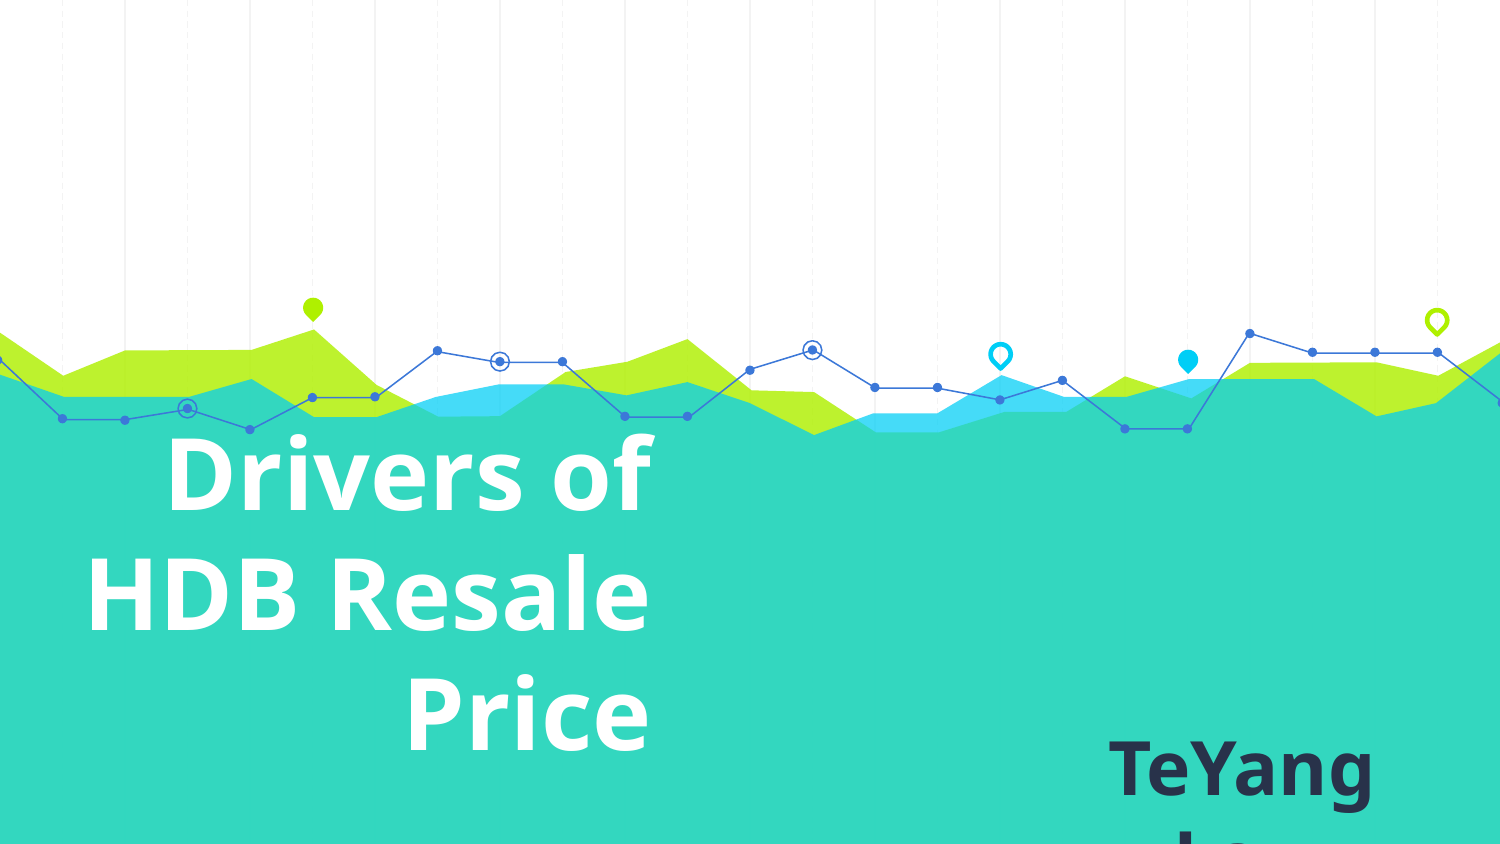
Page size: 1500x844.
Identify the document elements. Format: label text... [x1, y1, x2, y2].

title Drivers of HDB Resale Price [21, 495, 667, 686]
text_box TeYang Lau [1028, 705, 1456, 844]
